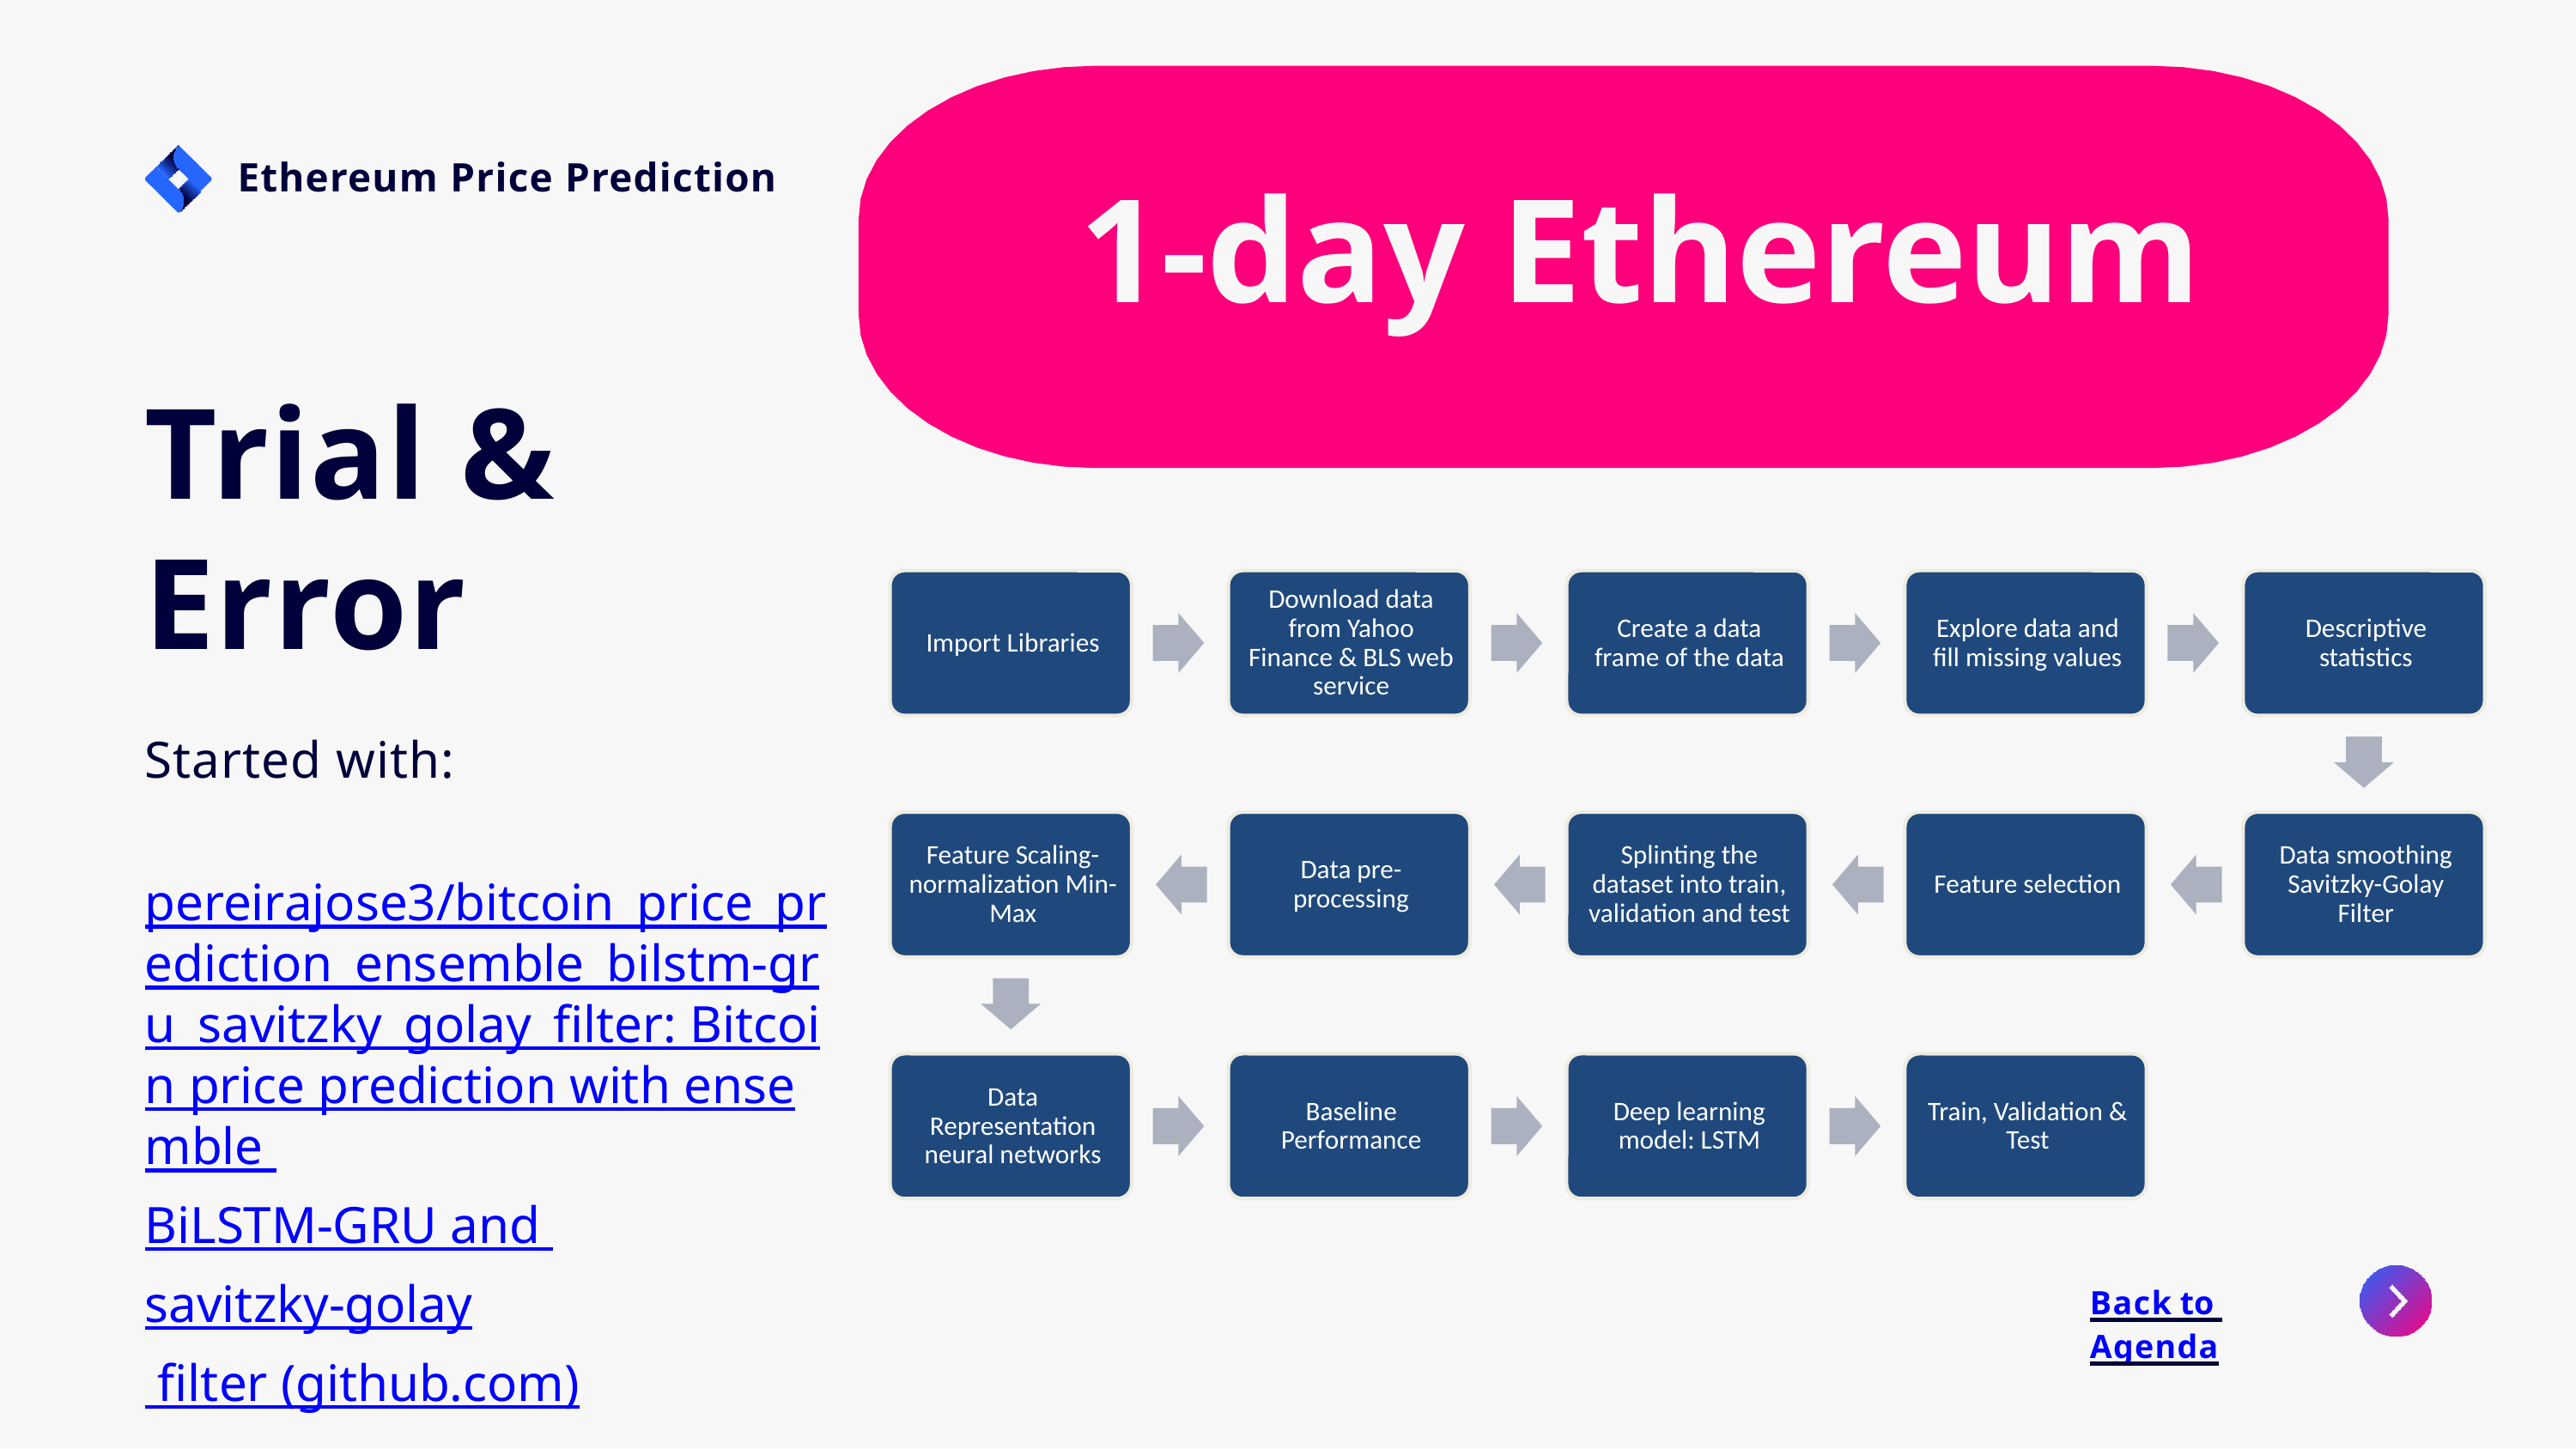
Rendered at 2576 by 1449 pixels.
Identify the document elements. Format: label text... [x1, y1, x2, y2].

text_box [2360, 1308, 2432, 1337]
text_box 1-day Ethereum [1078, 157, 2297, 331]
text_box [858, 65, 2389, 466]
title Trial & Error [143, 372, 705, 675]
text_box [144, 144, 212, 214]
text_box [889, 468, 2486, 1301]
text_box Back to Agenda [2087, 1308, 2335, 1371]
text_box Ethereum Price Prediction [235, 150, 859, 200]
text_box Started with: pereirajose3/bitcoin_price_prediction_ensemble_bilstm-gru_savitzky_golay_filter: Bitcoin price prediction with ensemble BiLSTM-GRU and savitzky-golay filter (github.com) [143, 717, 827, 1176]
